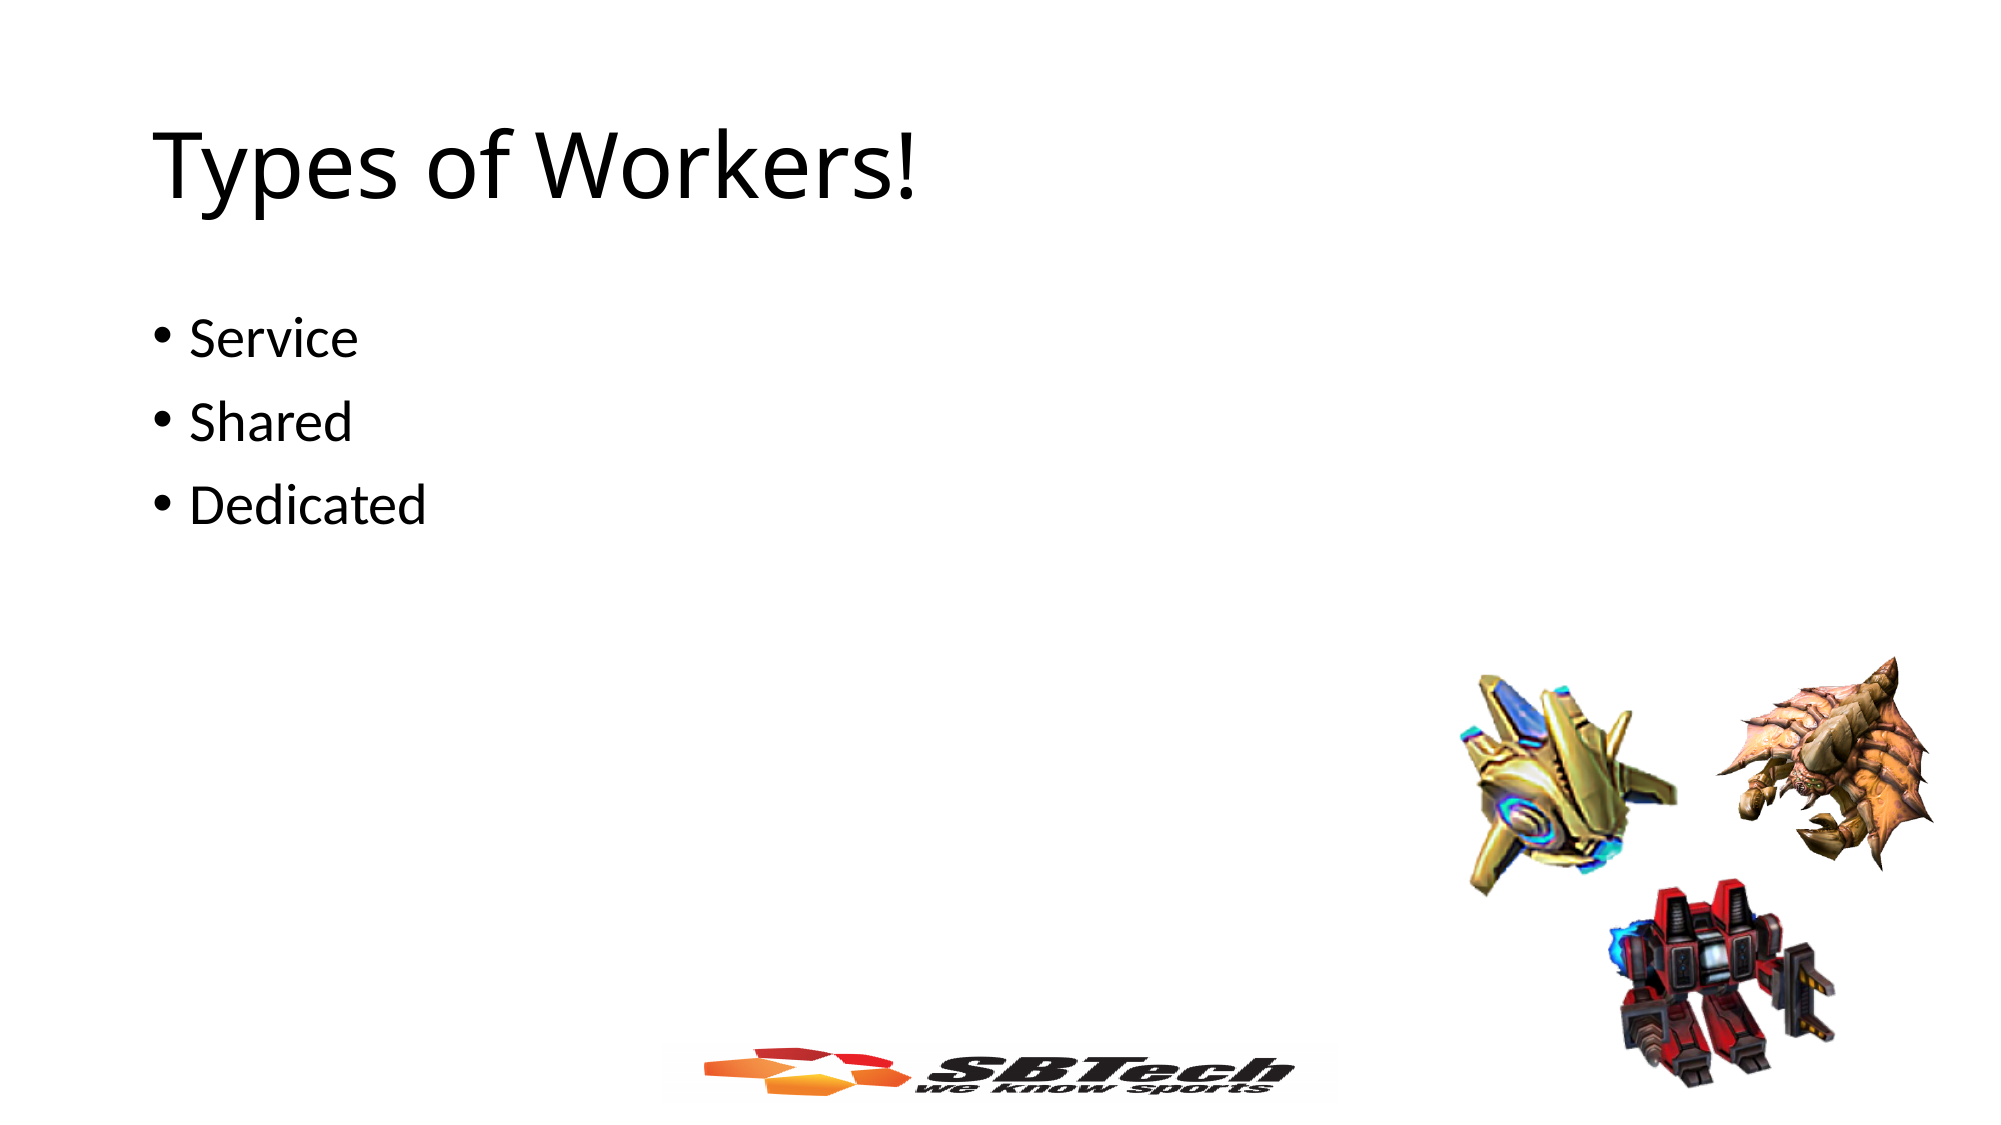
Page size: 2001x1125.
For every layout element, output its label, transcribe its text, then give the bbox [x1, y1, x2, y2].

picture [1406, 623, 1934, 1089]
footer [662, 1042, 1338, 1103]
title Types of Workers! [137, 59, 1863, 278]
list Service Shared Dedicated [137, 299, 1863, 1014]
